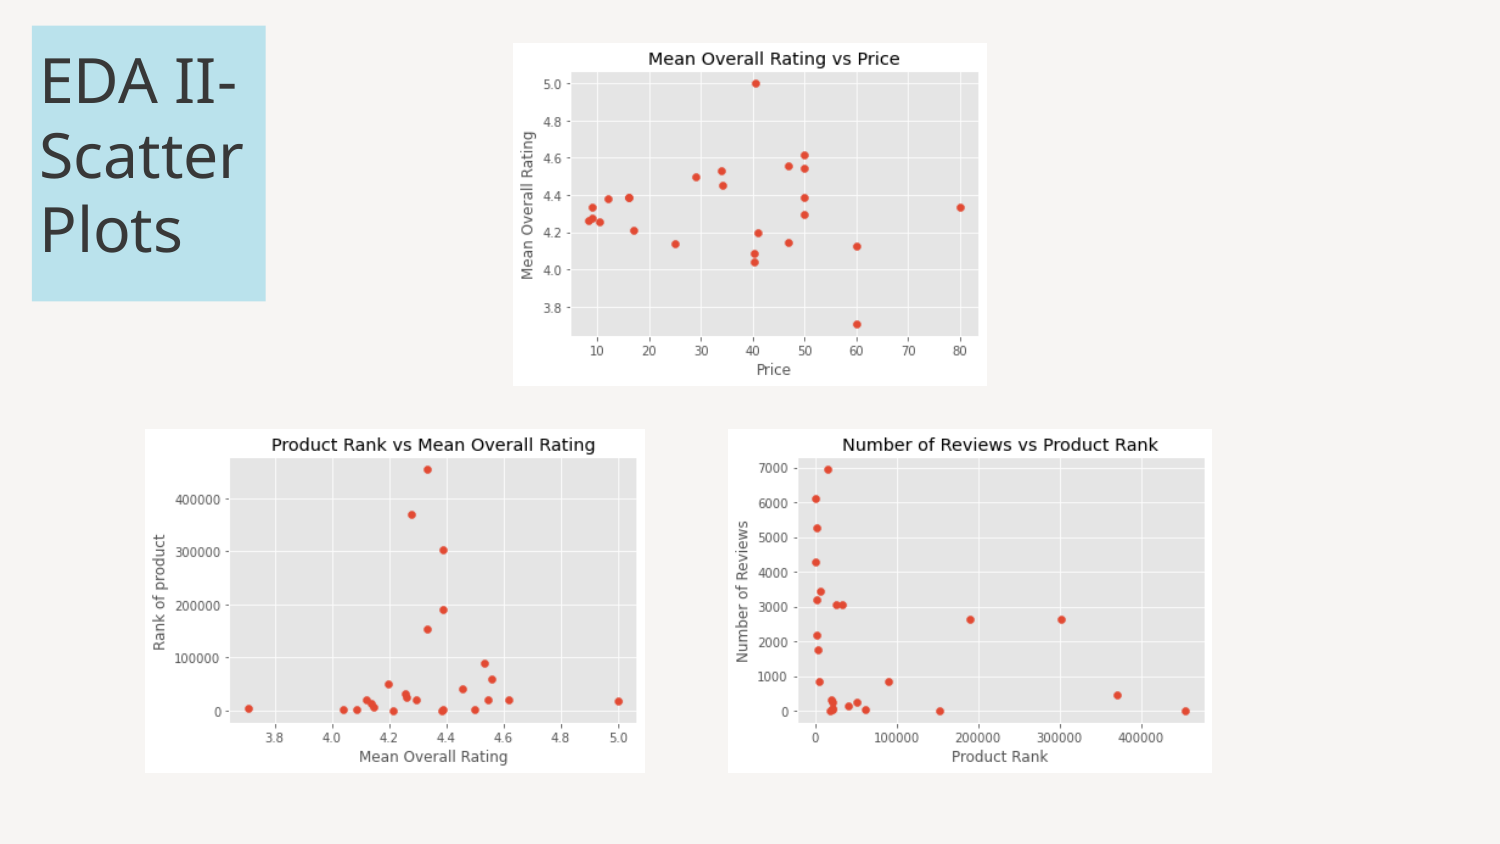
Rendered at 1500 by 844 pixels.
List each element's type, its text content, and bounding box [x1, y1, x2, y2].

picture [513, 43, 987, 387]
title EDA II- Scatter Plots [24, 25, 274, 161]
picture [728, 429, 1212, 773]
text_box [31, 161, 266, 302]
picture [145, 429, 645, 773]
